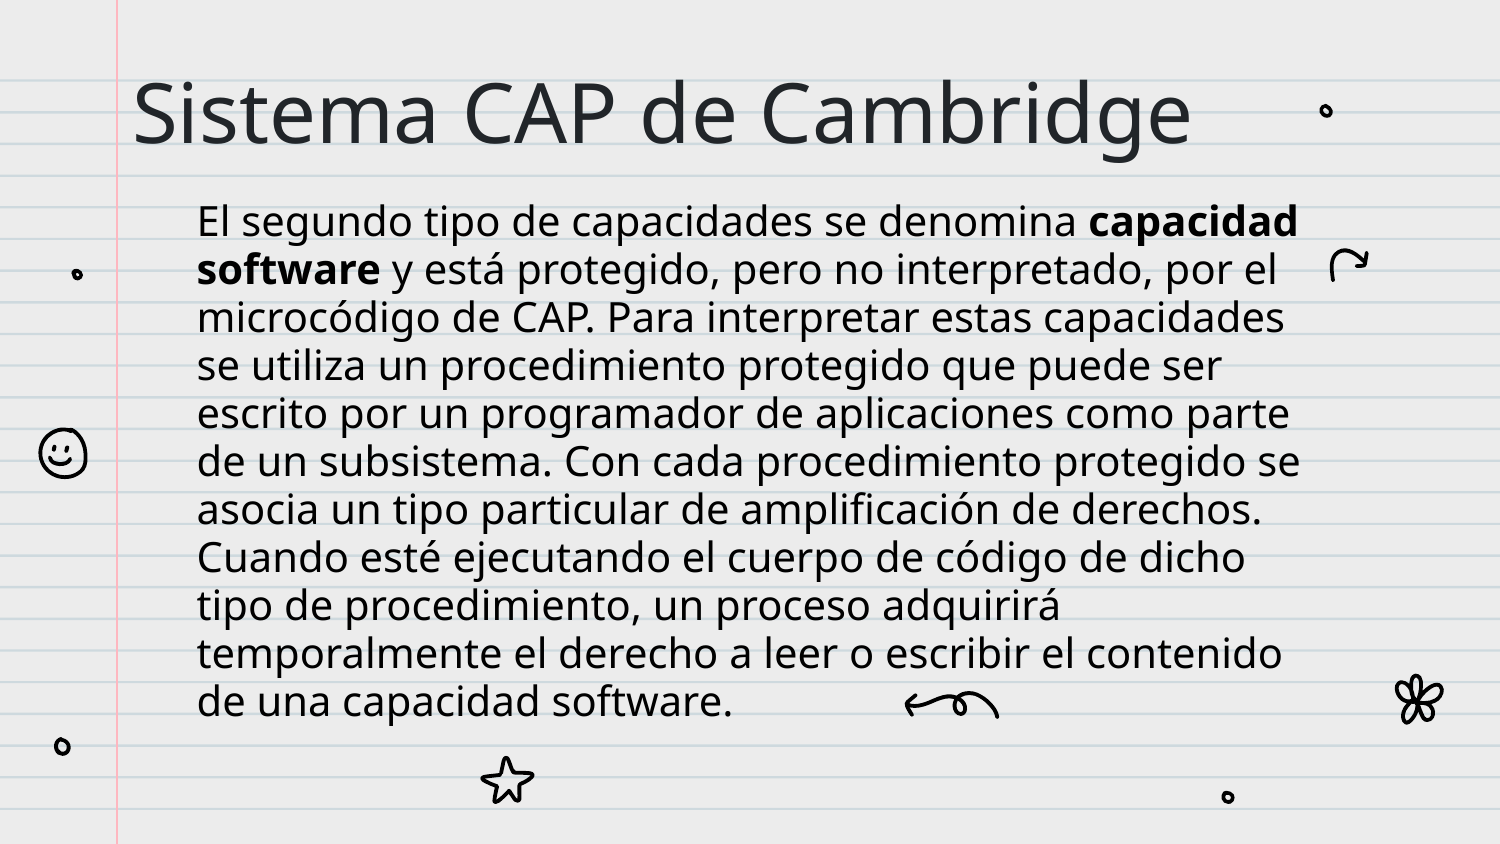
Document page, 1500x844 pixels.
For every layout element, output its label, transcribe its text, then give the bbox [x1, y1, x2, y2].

list El segundo tipo de capacidades se denomina capacidad software y está protegido, pero no interpretado, por el microcódigo de CAP. Para interpretar estas capacidades se utiliza un procedimiento protegido que puede ser escrito por un programador de aplicaciones como parte de un subsistema. Con cada procedimiento protegido se asocia un tipo particular de amplificación de derechos. Cuando esté ejecutando el cuerpo de código de dicho tipo de procedimiento, un proceso adquirirá temporalmente el derecho a leer o escribir el contenido de una capacidad software. [181, 183, 1402, 778]
title Sistema CAP de Cambridge [116, 73, 1383, 147]
